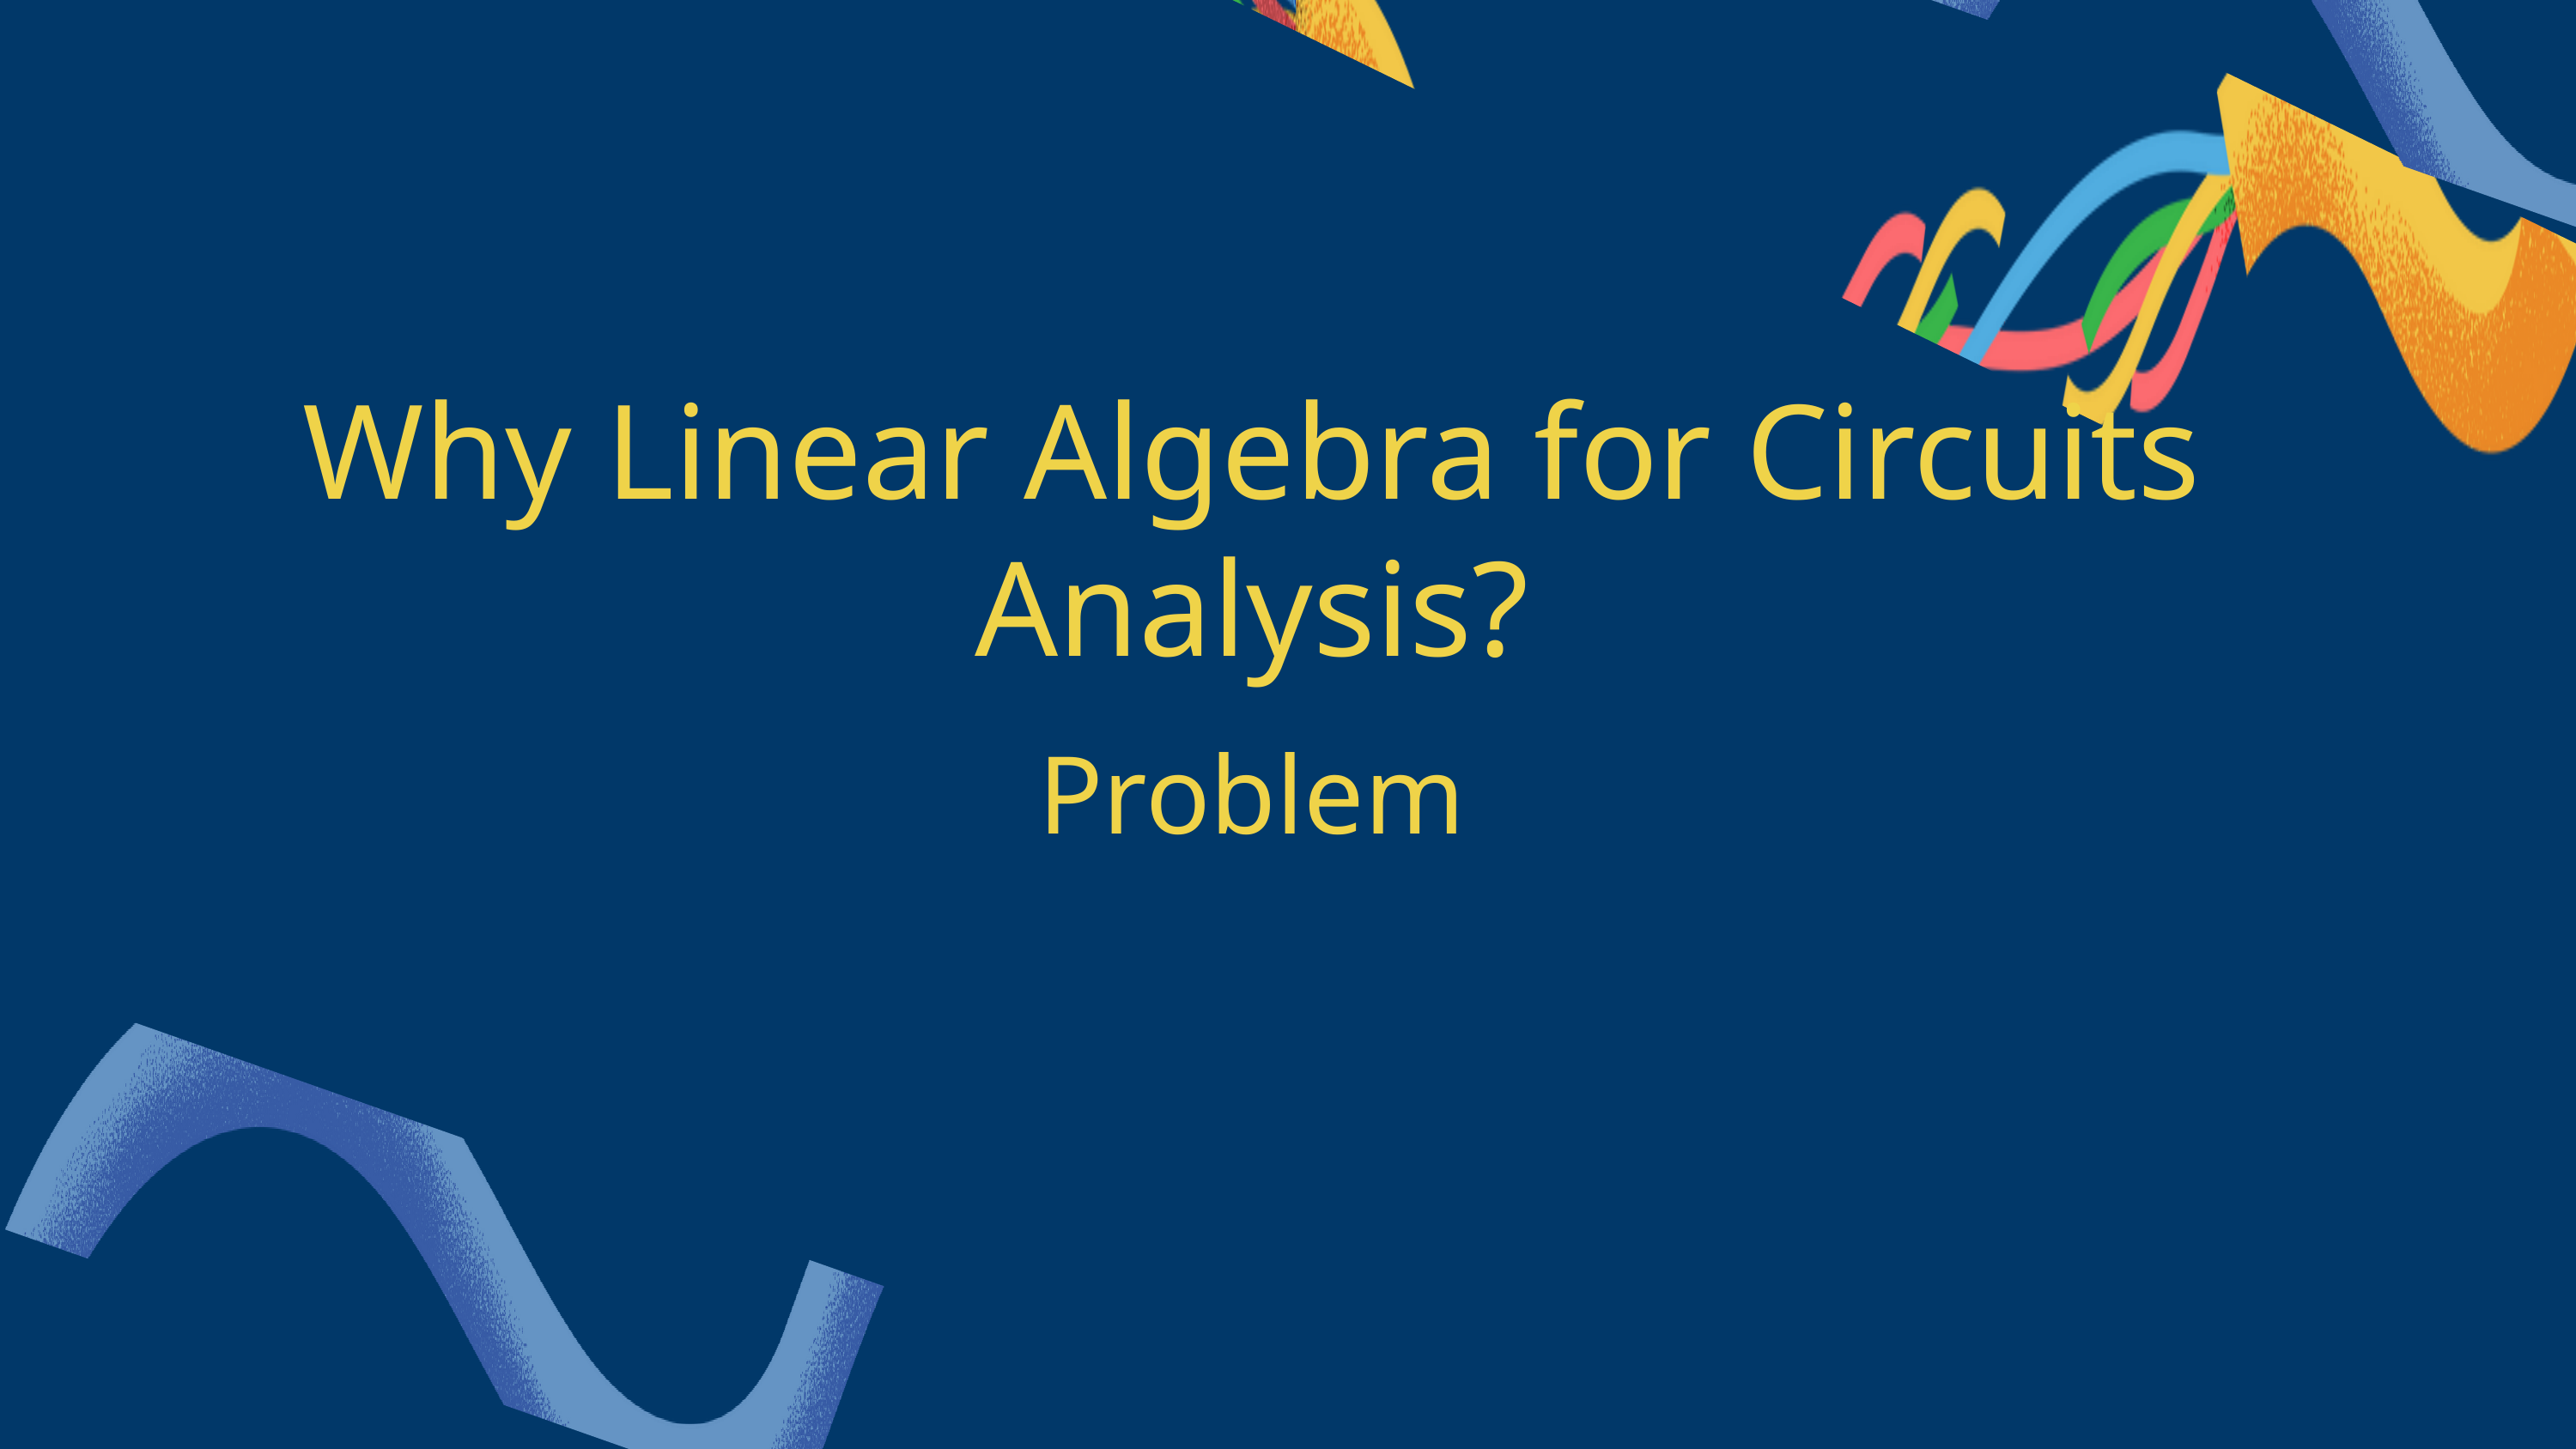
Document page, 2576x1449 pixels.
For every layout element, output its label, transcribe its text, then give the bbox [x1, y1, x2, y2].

text_box Problem [380, 756, 2123, 856]
text_box Why Linear Algebra for Circuits Analysis? [174, 368, 2330, 683]
text_box [1232, 0, 2576, 657]
text_box [1931, 0, 2576, 227]
text_box [0, 975, 1252, 1449]
